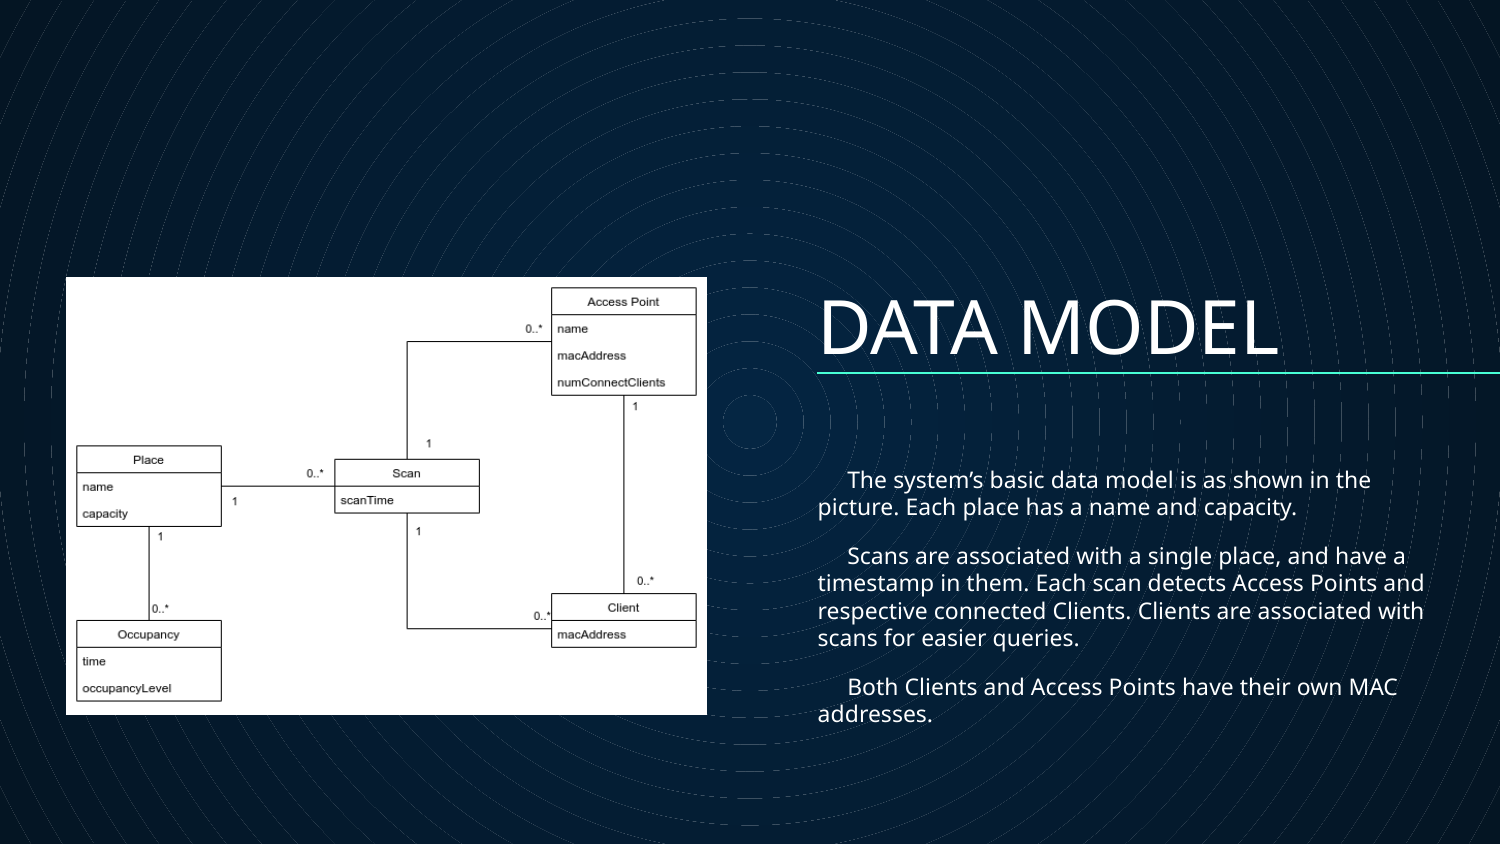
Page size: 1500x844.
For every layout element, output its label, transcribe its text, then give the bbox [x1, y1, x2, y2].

title DATA MODEL [802, 285, 1382, 385]
picture [65, 276, 707, 715]
subtitle The system’s basic data model is as shown in the picture. Each place has a name and capacity. Scans are associated with a single place, and have a timestamp in them. Each scan detects Access Points and respective connected Clients. Clients are associated with scans for easier queries. Both Clients and Access Points have their own MAC addresses. [802, 450, 1457, 767]
